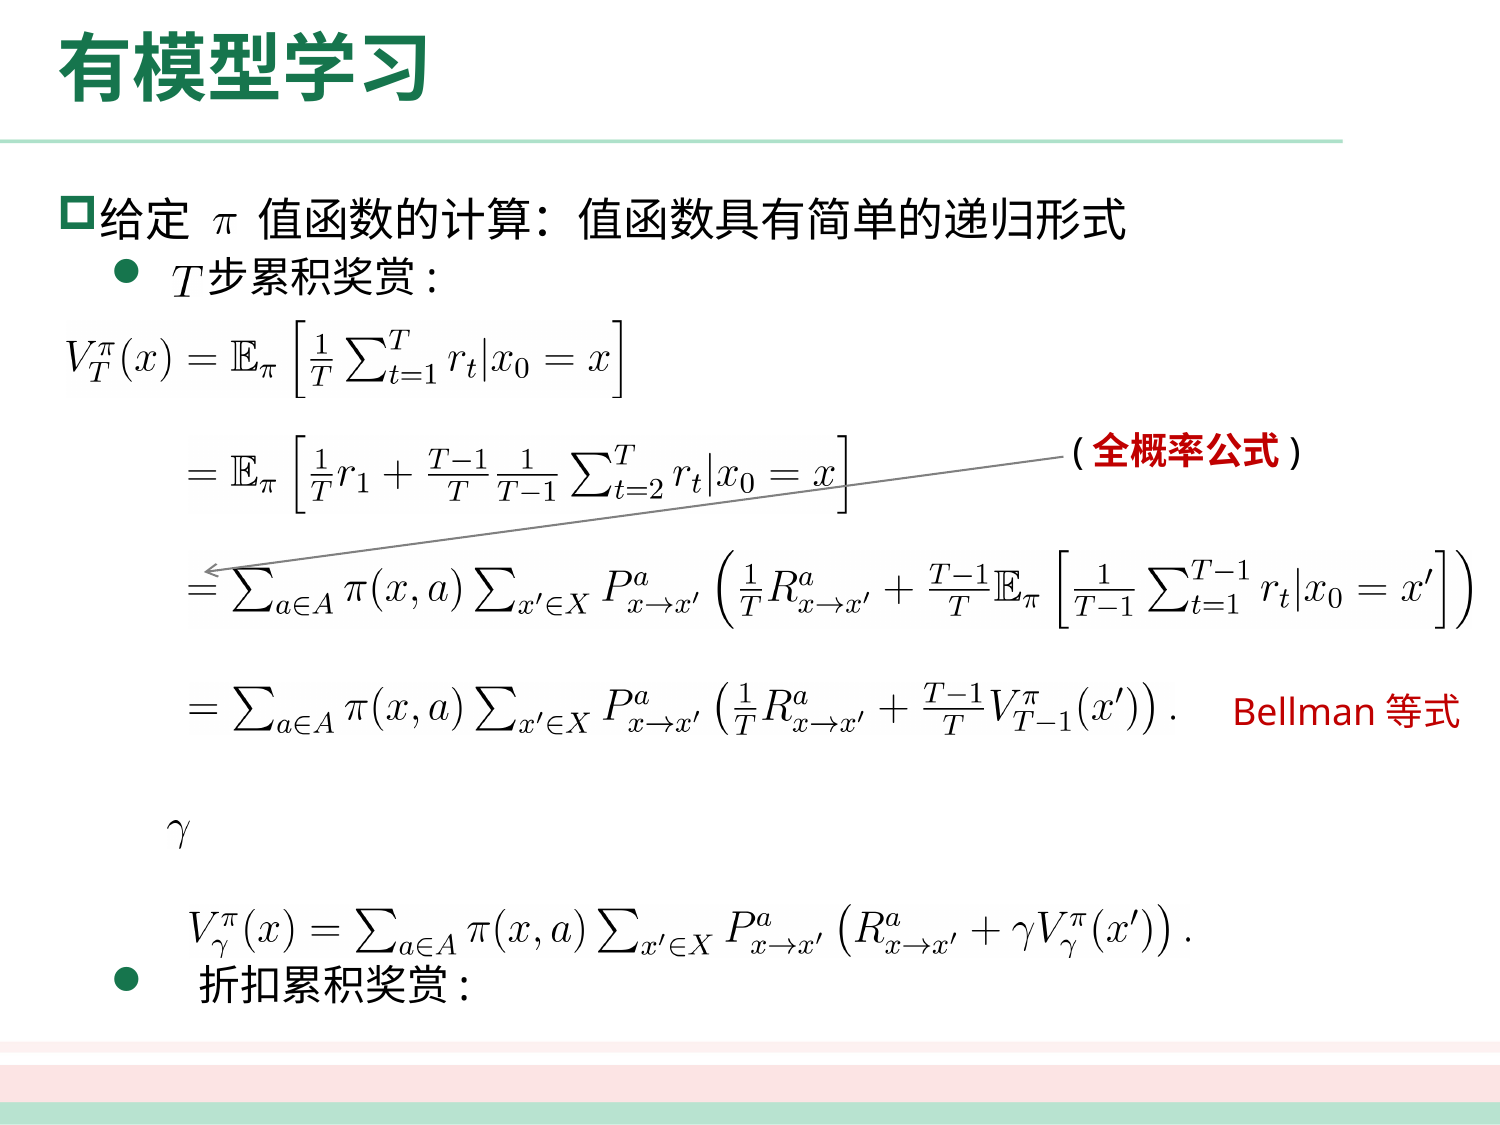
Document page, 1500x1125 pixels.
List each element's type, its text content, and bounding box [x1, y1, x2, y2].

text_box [187, 678, 1177, 738]
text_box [186, 547, 1474, 634]
text_box [849, 455, 1064, 487]
list 给定 ，值函数的计算：值函数具有简单的递归形式 步累积奖赏: 折扣累积奖赏: [42, 189, 1478, 1018]
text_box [212, 210, 239, 245]
title 有模型学习 [42, 7, 1337, 136]
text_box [187, 900, 1192, 961]
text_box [186, 432, 849, 518]
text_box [170, 262, 204, 308]
text_box [382, 518, 615, 547]
text_box Bellman等式 [1217, 680, 1479, 741]
text_box (全概率公式) [1057, 419, 1337, 479]
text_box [165, 816, 192, 852]
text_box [64, 316, 624, 403]
picture [0, 0, 1500, 1125]
